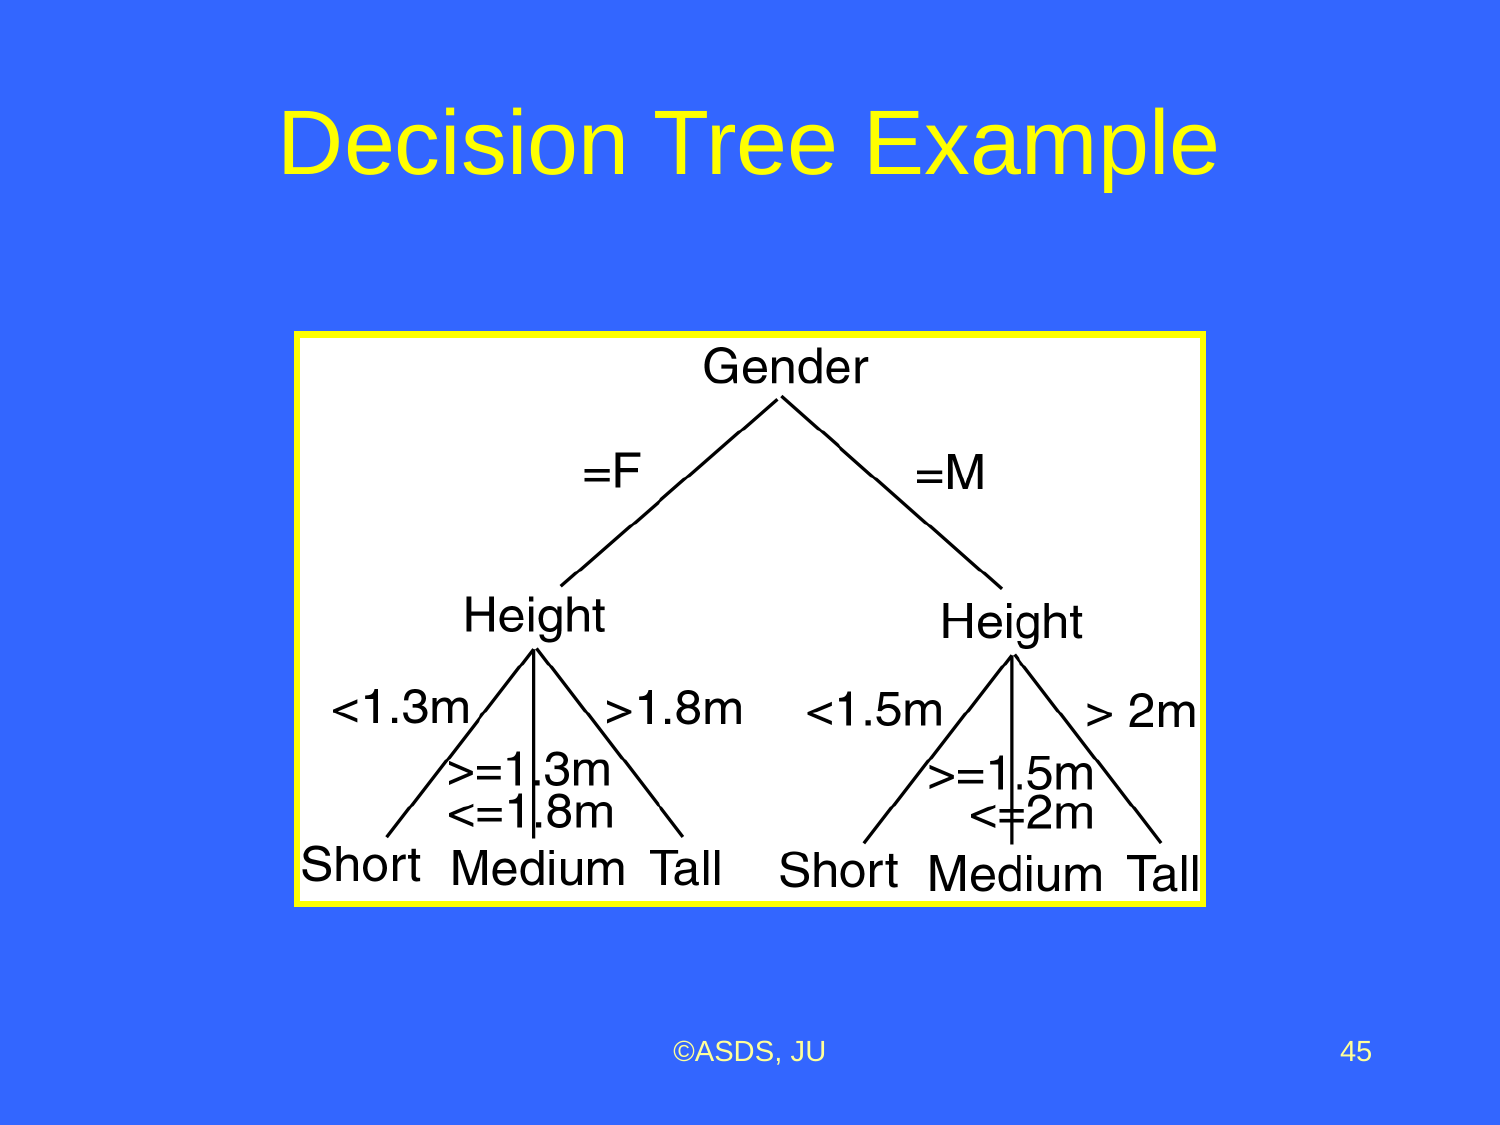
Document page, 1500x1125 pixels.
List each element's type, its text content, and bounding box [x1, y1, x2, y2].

slide_number 45 [1074, 1024, 1388, 1101]
footer ©ASDS, JU [511, 1024, 988, 1101]
title Decision Tree Example [112, 37, 1388, 238]
picture [299, 337, 1201, 901]
